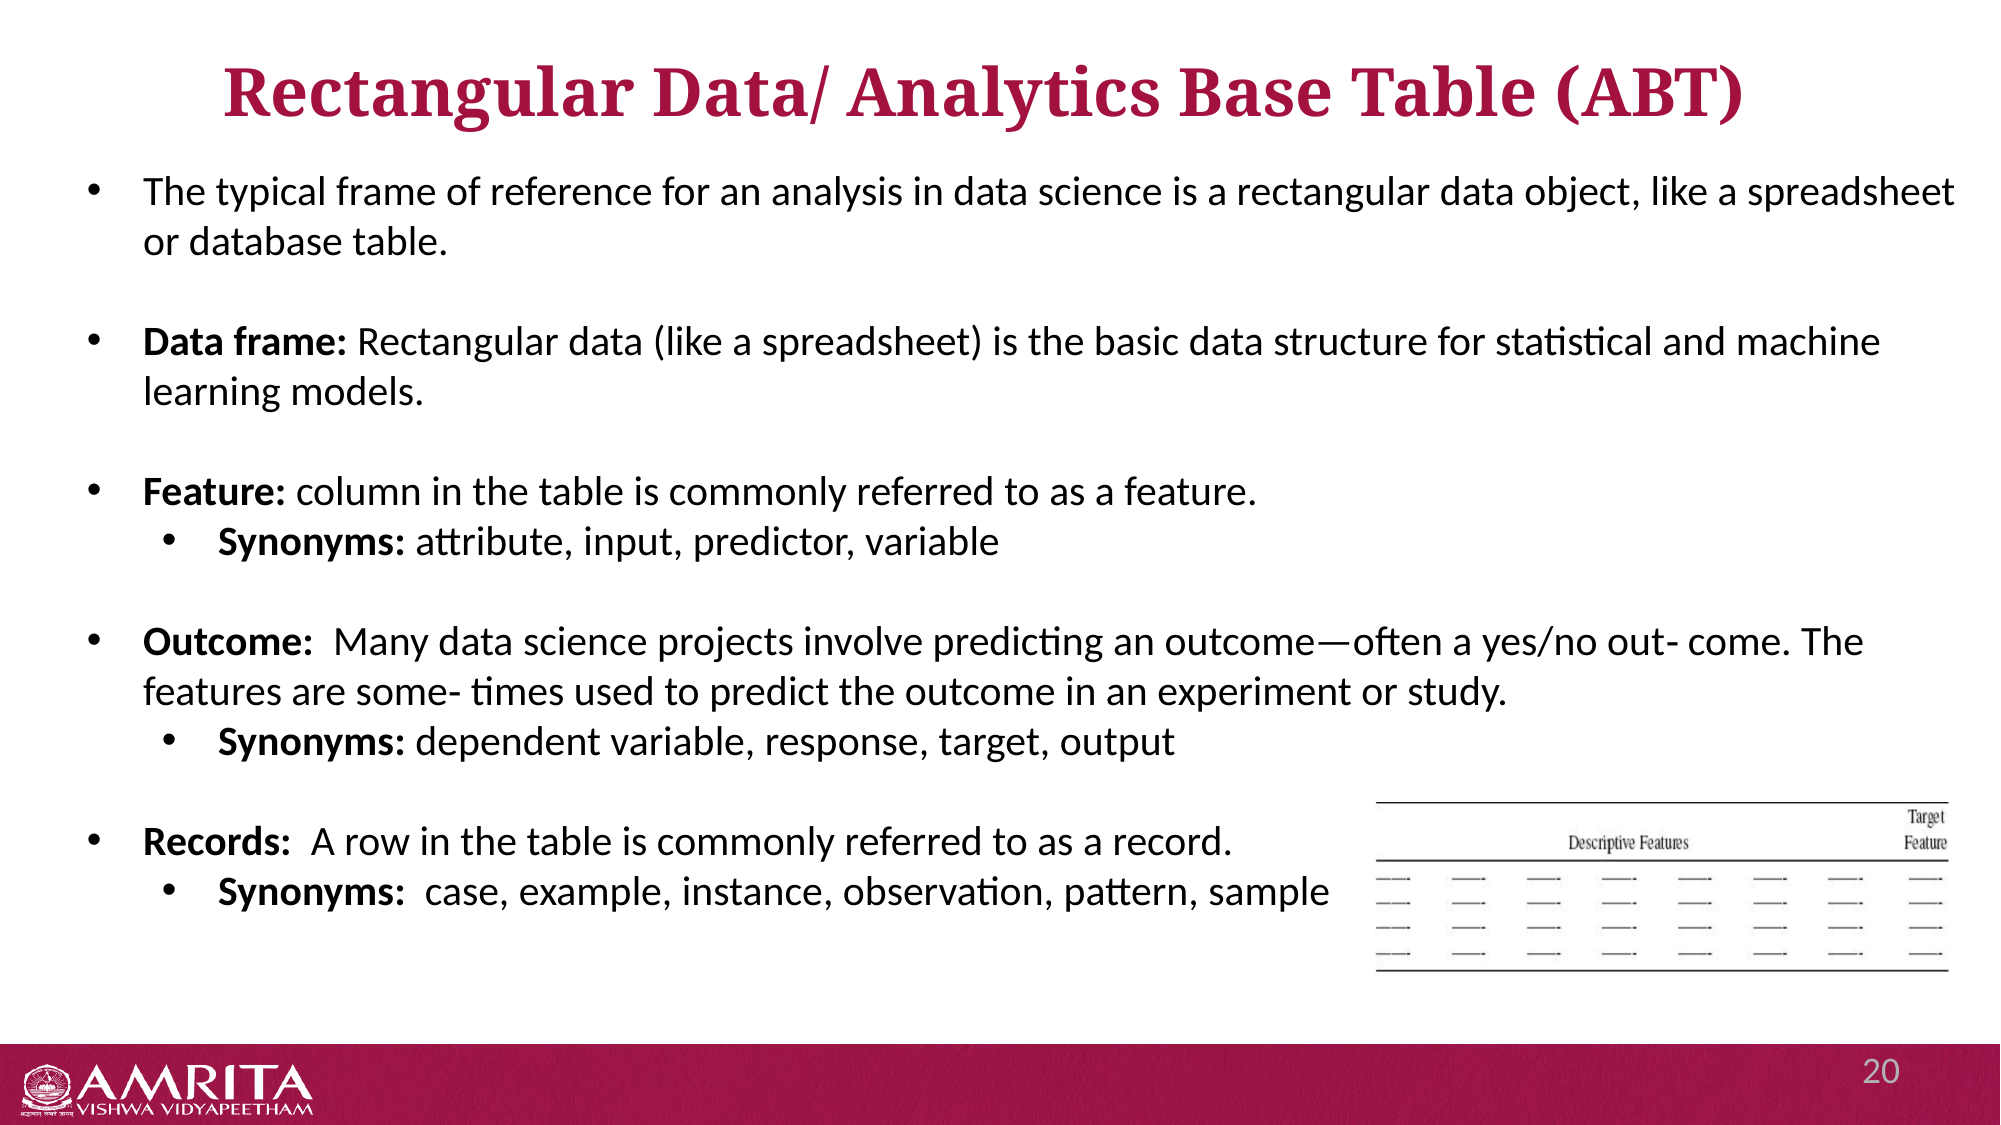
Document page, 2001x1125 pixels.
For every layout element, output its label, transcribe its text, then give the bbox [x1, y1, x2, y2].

slide_number 20 [1440, 1046, 1900, 1103]
picture [0, 1044, 2000, 1125]
title Rectangular Data/ Analytics Base Table (ABT) [223, 50, 1900, 131]
list The typical frame of reference for an analysis in data science is a rectangular data object, like a spreadsheet or database table. Data frame: Rectangular data (like a spreadsheet) is the basic data structure for statistical and machine learning models. Feature: column in the table is commonly referred to as a feature. Synonyms: attribute, input, predictor, variable Outcome: Many data science projects involve predicting an outcome—often a yes/no out‐ come. The features are some‐ times used to predict the outcome in an experiment or study. Synonyms: dependent variable, response, target, output Records: A row in the table is commonly referred to as a record. Synonyms: case, example, instance, observation, pattern, sample [86, 163, 1975, 922]
picture [1369, 787, 1970, 1003]
